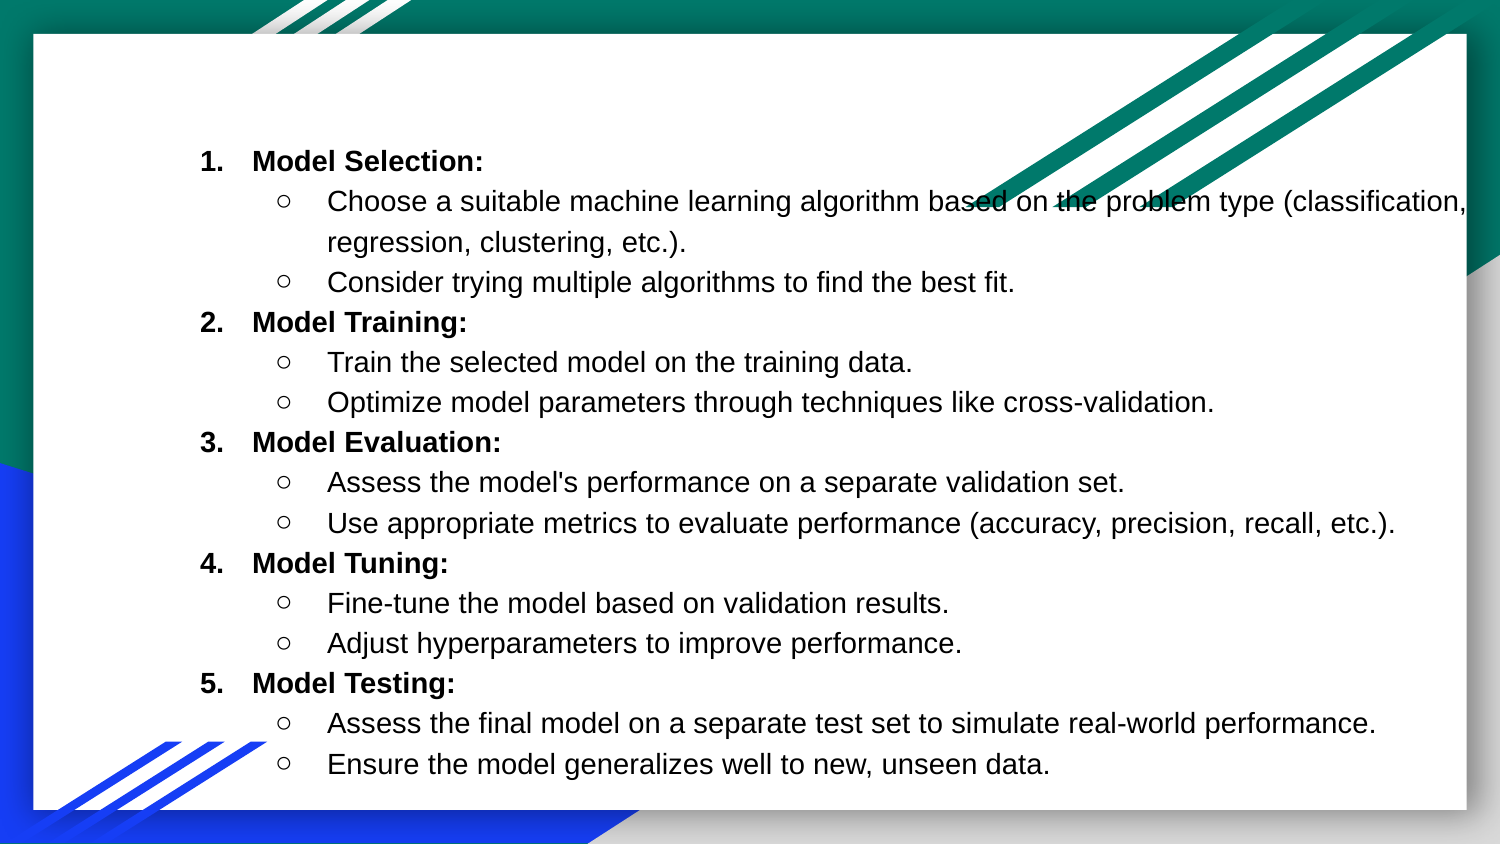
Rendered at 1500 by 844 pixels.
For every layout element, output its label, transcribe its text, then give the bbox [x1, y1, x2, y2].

text_box Model Selection: Choose a suitable machine learning algorithm based on the problem type (classification, regression, clustering, etc.). Consider trying multiple algorithms to find the best fit. Model Training: Train the selected model on the training data. Optimize model parameters through techniques like cross-validation. Model Evaluation: Assess the model's performance on a separate validation set. Use appropriate metrics to evaluate performance (accuracy, precision, recall, etc.). Model Tuning: Fine-tune the model based on validation results. Adjust hyperparameters to improve performance. Model Testing: Assess the final model on a separate test set to simulate real-world performance. Ensure the model generalizes well to new, unseen data. [162, 122, 1500, 821]
